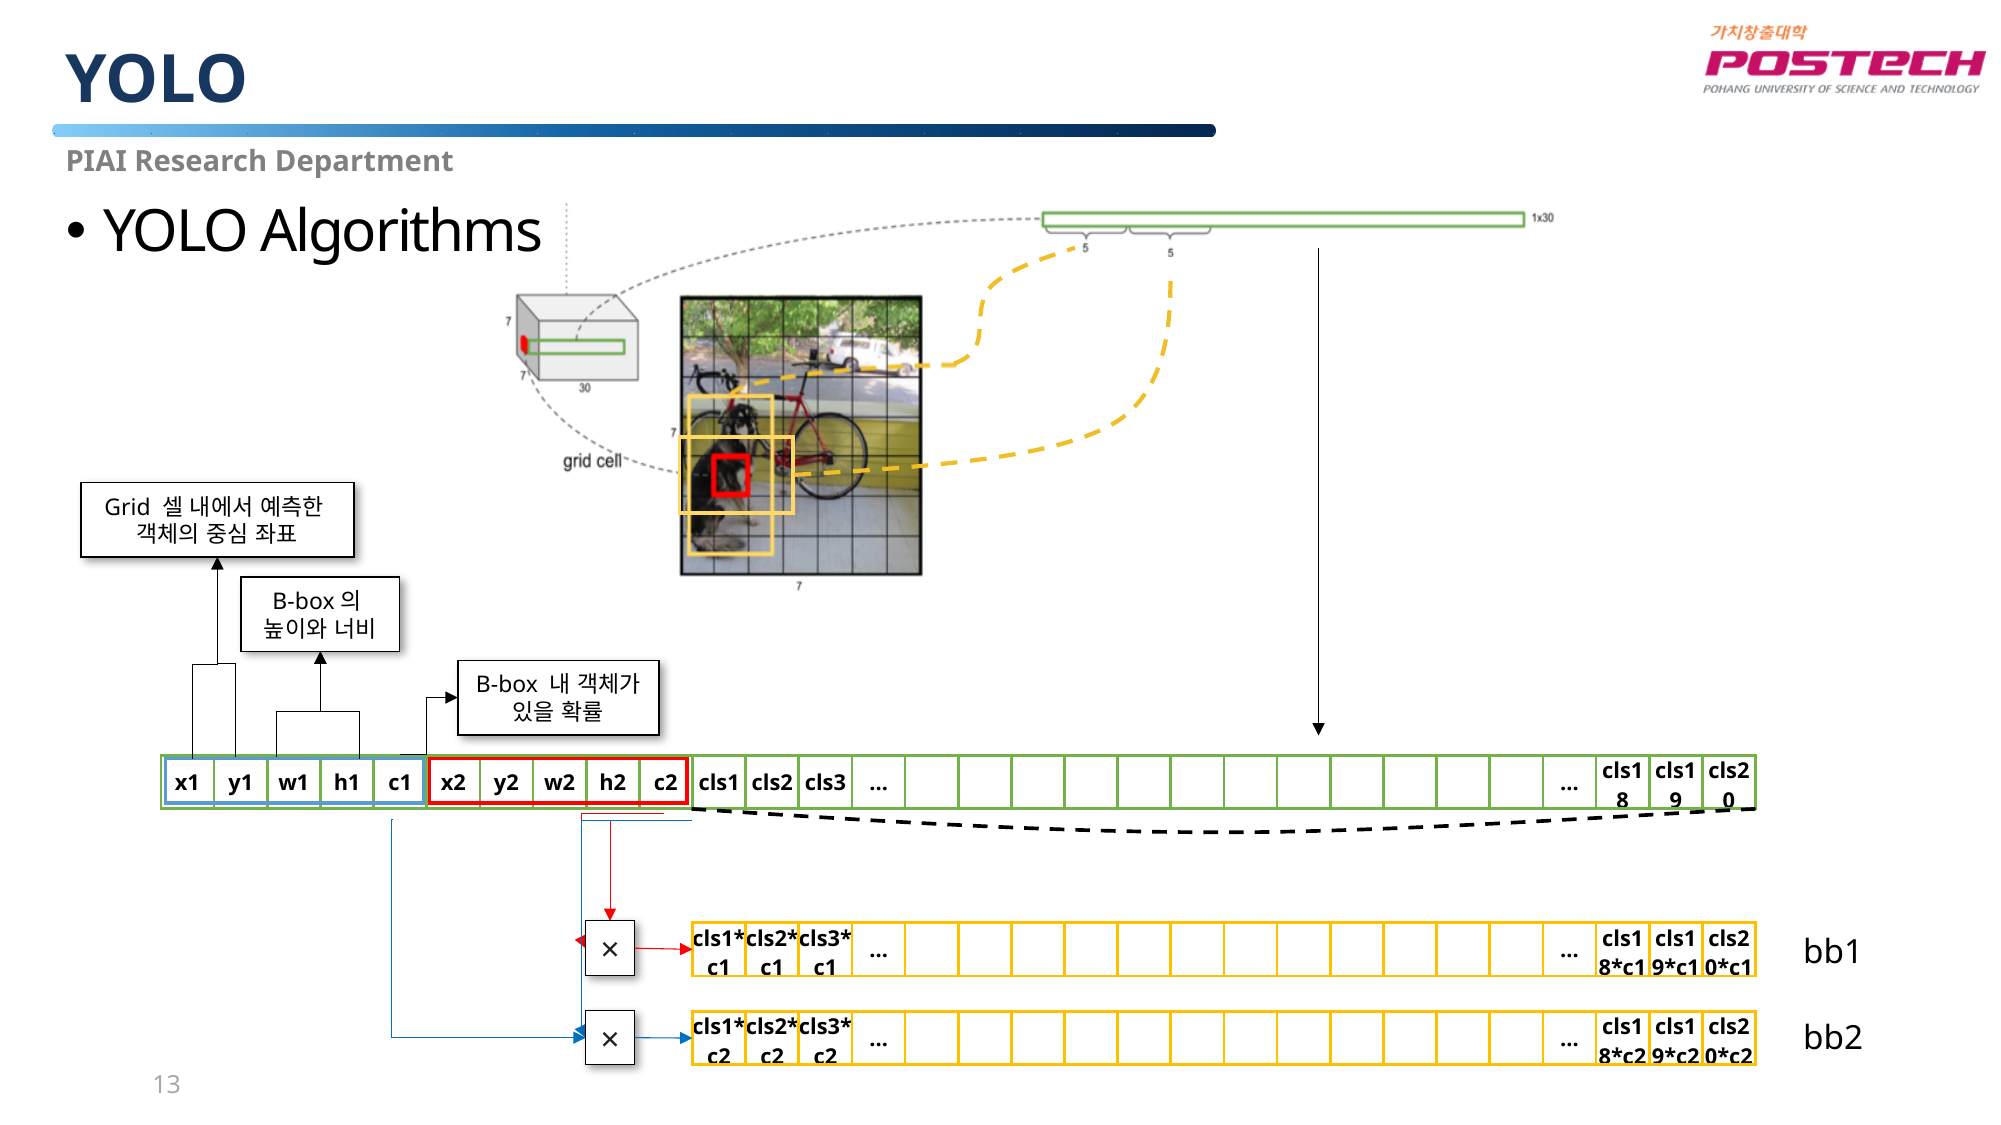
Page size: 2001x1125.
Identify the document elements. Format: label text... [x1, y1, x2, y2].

text_box B-box 내 객체가 있을 확률 [457, 659, 660, 736]
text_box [399, 697, 458, 755]
text_box Grid 셀 내에서 예측한 객체의 중심 좌표 [80, 482, 355, 558]
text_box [379, 833, 598, 1025]
text_box B-box의 높이와 너비 [240, 576, 401, 652]
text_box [286, 685, 394, 725]
slide_number 13 [137, 1055, 588, 1115]
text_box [584, 832, 1225, 1039]
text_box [503, 203, 1556, 596]
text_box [104, 645, 306, 671]
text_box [306, 648, 327, 667]
picture [1703, 25, 1986, 93]
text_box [245, 682, 352, 727]
text_box YOLO Algorithms [50, 194, 1948, 1078]
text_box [50, 28, 1217, 186]
